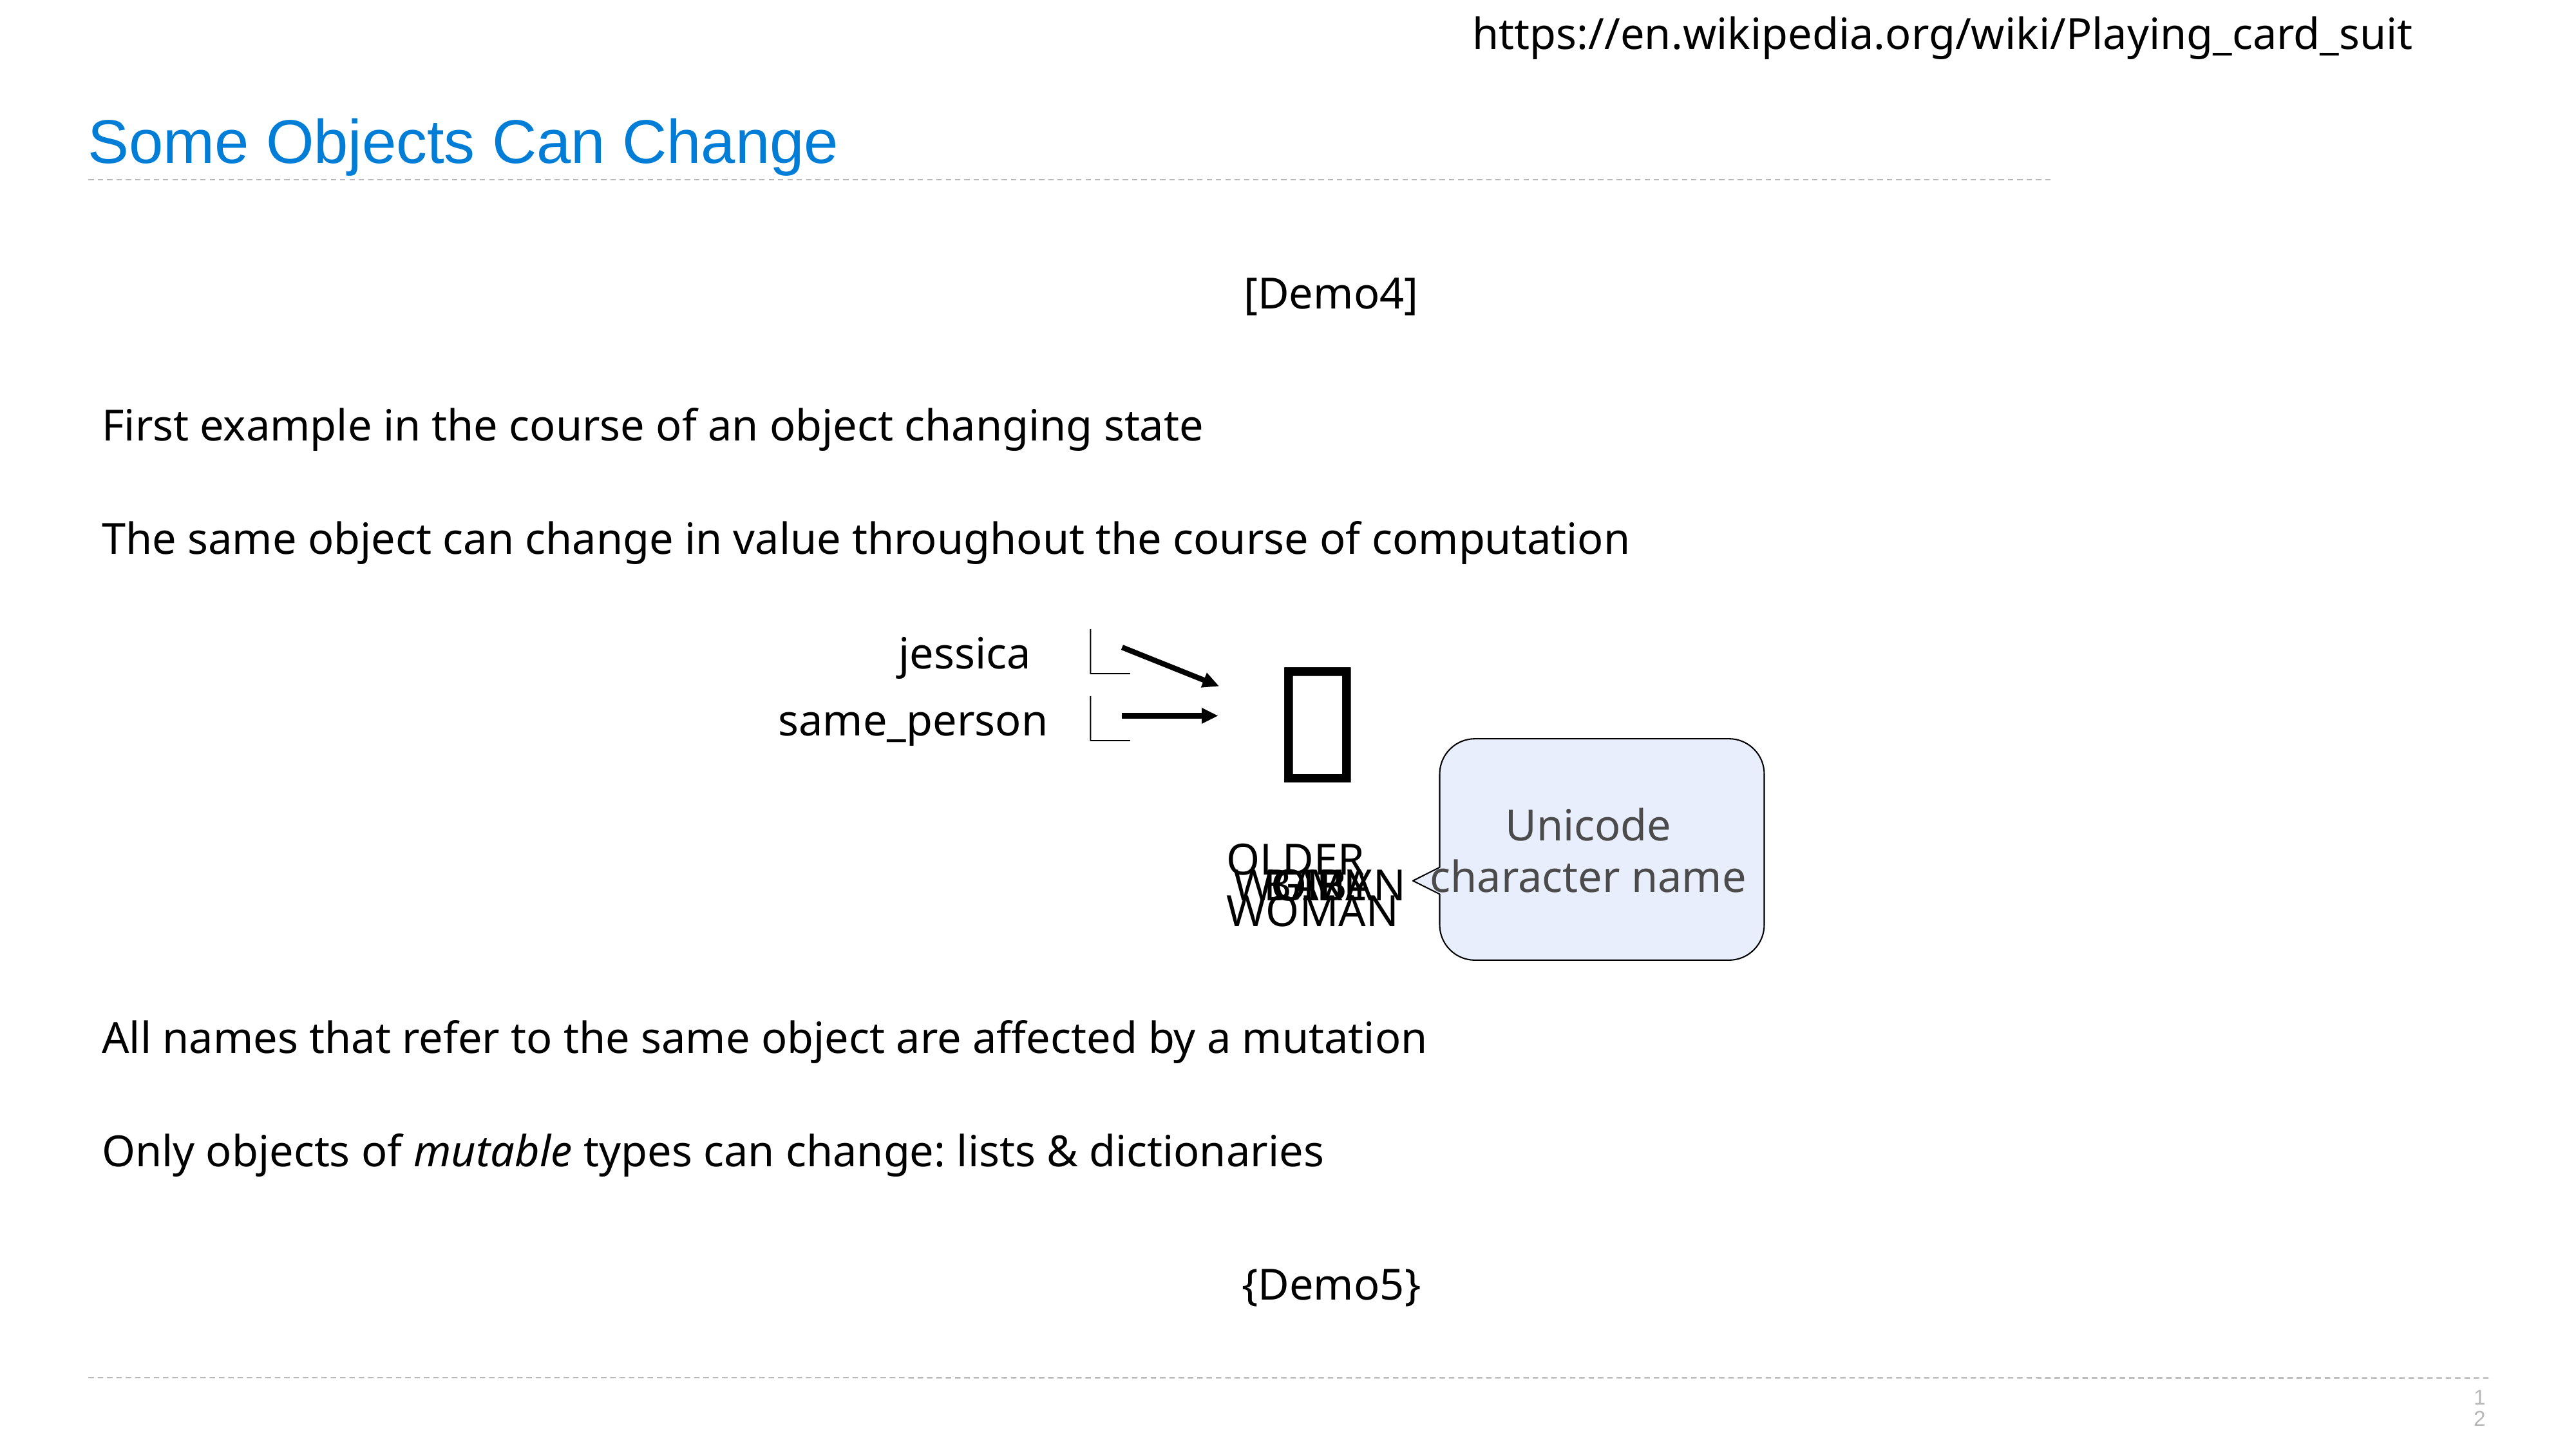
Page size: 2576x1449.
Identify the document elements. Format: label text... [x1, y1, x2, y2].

text_box [Demo4] [1229, 260, 1433, 323]
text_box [864, 620, 1219, 683]
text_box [761, 687, 1218, 750]
slide_number 12 [2473, 1383, 2488, 1408]
text_box https://en.wikipedia.org/wiki/Playing_card_suit [1454, 1, 2432, 63]
text_box All names that refer to the same object are affected by a mutation Only objects of mutable types can change: lists & dictionaries [88, 1005, 2488, 1239]
text_box Unicode character name [1412, 739, 1765, 960]
text_box {Demo5} [1227, 1251, 1435, 1314]
title Some Objects Can Change [88, 0, 2050, 178]
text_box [1231, 607, 1405, 940]
list First example in the course of an object changing state The same object can change in value throughout the course of computation [87, 392, 2489, 627]
